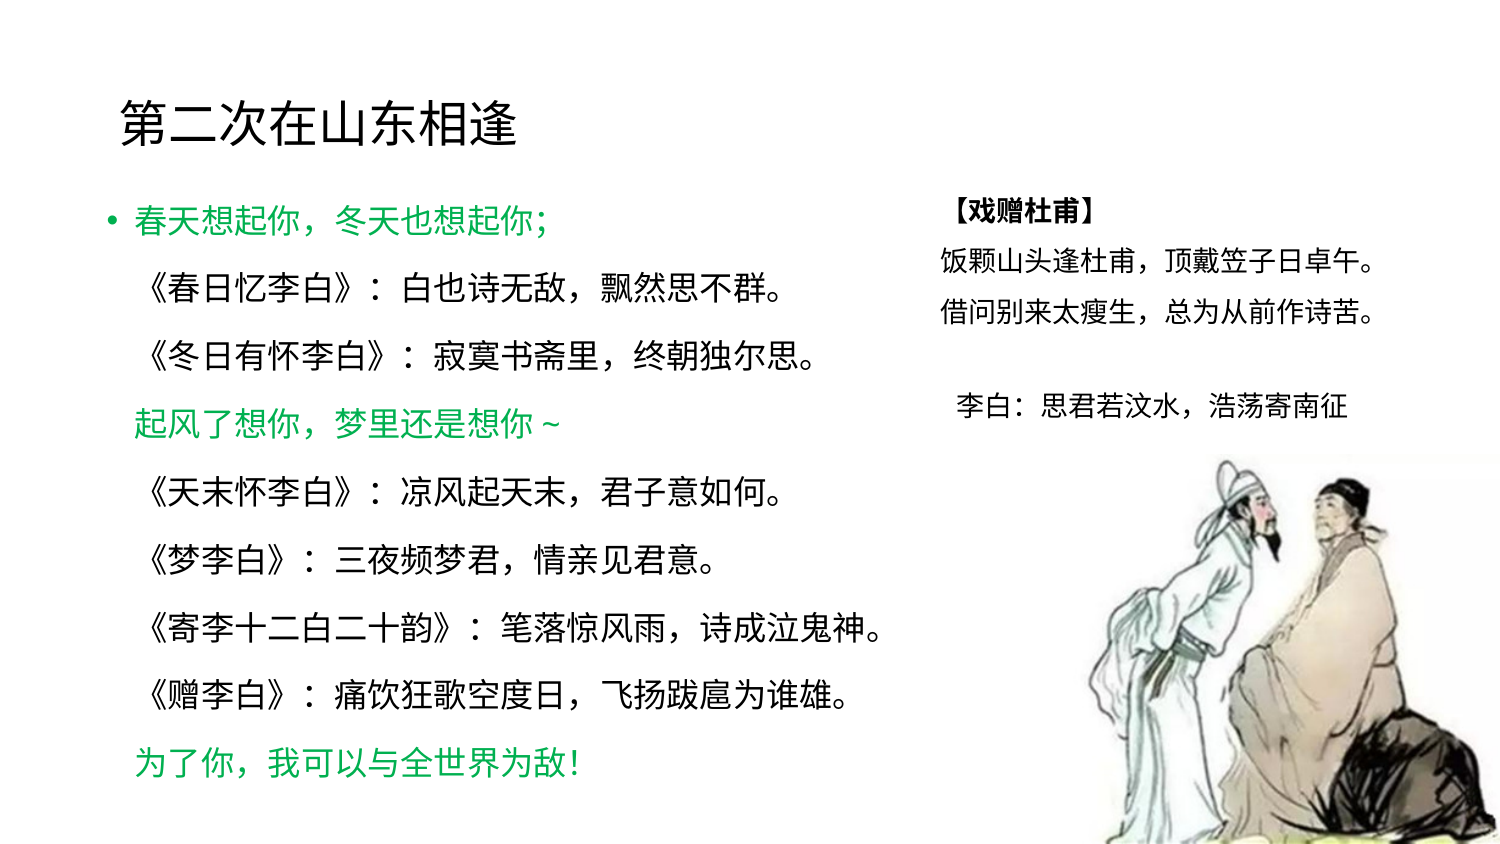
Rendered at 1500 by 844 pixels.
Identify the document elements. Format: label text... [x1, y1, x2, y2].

picture [1073, 453, 1500, 844]
list 春天想起你，冬天也想起你； 《春日忆李白》：白也诗无敌，飘然思不群。 《冬日有怀李白》：寂寞书斋里，终朝独尔思。 起风了想你，梦里还是想你~ 《天末怀李白》：凉风起天末，君子意如何。 《梦李白》：三夜频梦君，情亲见君意。 《寄李十二白二十韵》：笔落惊风雨，诗成泣鬼神。 《赠李白》：痛饮狂歌空度日，飞扬跋扈为谁雄。 为了你，我可以与全世界为敌！ [91, 164, 1432, 772]
title 第二次在山东相逢 [103, 44, 1397, 208]
text_box 【戏赠杜甫】 饭颗山头逢杜甫，顶戴笠子日卓午。 借问别来太瘦生，总为从前作诗苦。 [926, 168, 1500, 336]
text_box 李白：思君若汶水，浩荡寄南征 [941, 381, 1364, 430]
